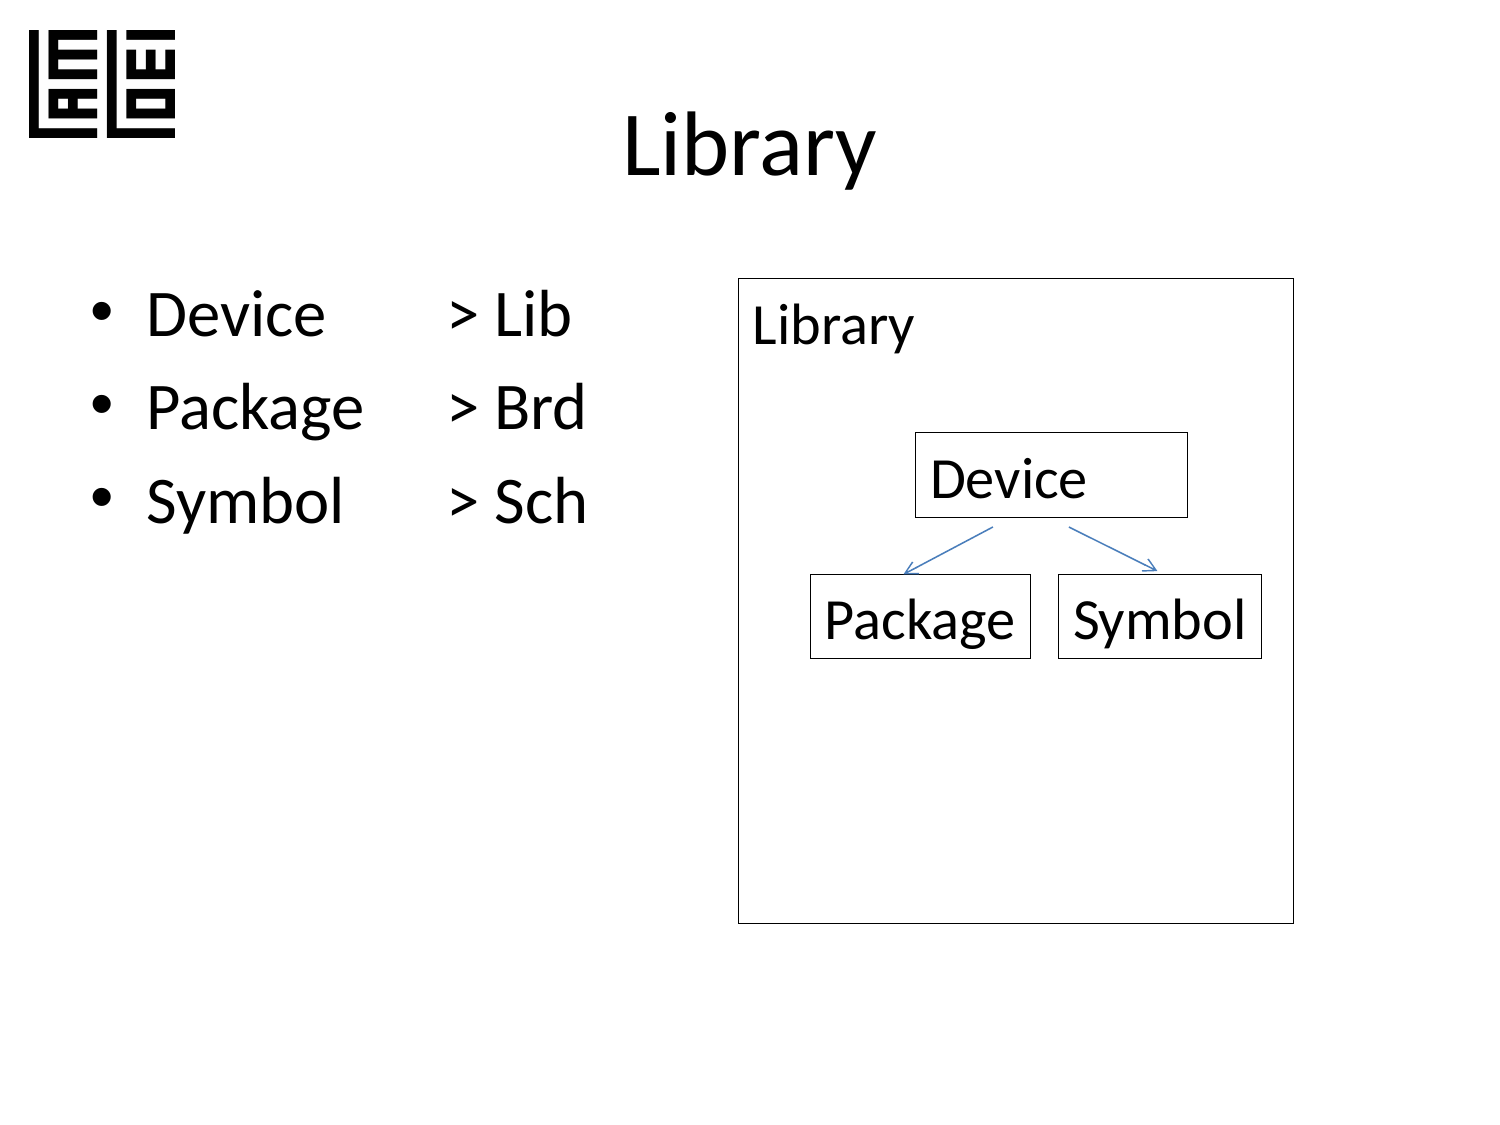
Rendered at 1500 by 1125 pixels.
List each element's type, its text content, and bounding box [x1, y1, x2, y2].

list Device > Lib Package > Brd Symbol > Sch [75, 262, 1425, 1005]
title Library [75, 45, 1425, 233]
picture [29, 30, 175, 138]
text_box Library [738, 278, 1294, 924]
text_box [1068, 526, 1158, 572]
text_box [903, 526, 994, 575]
